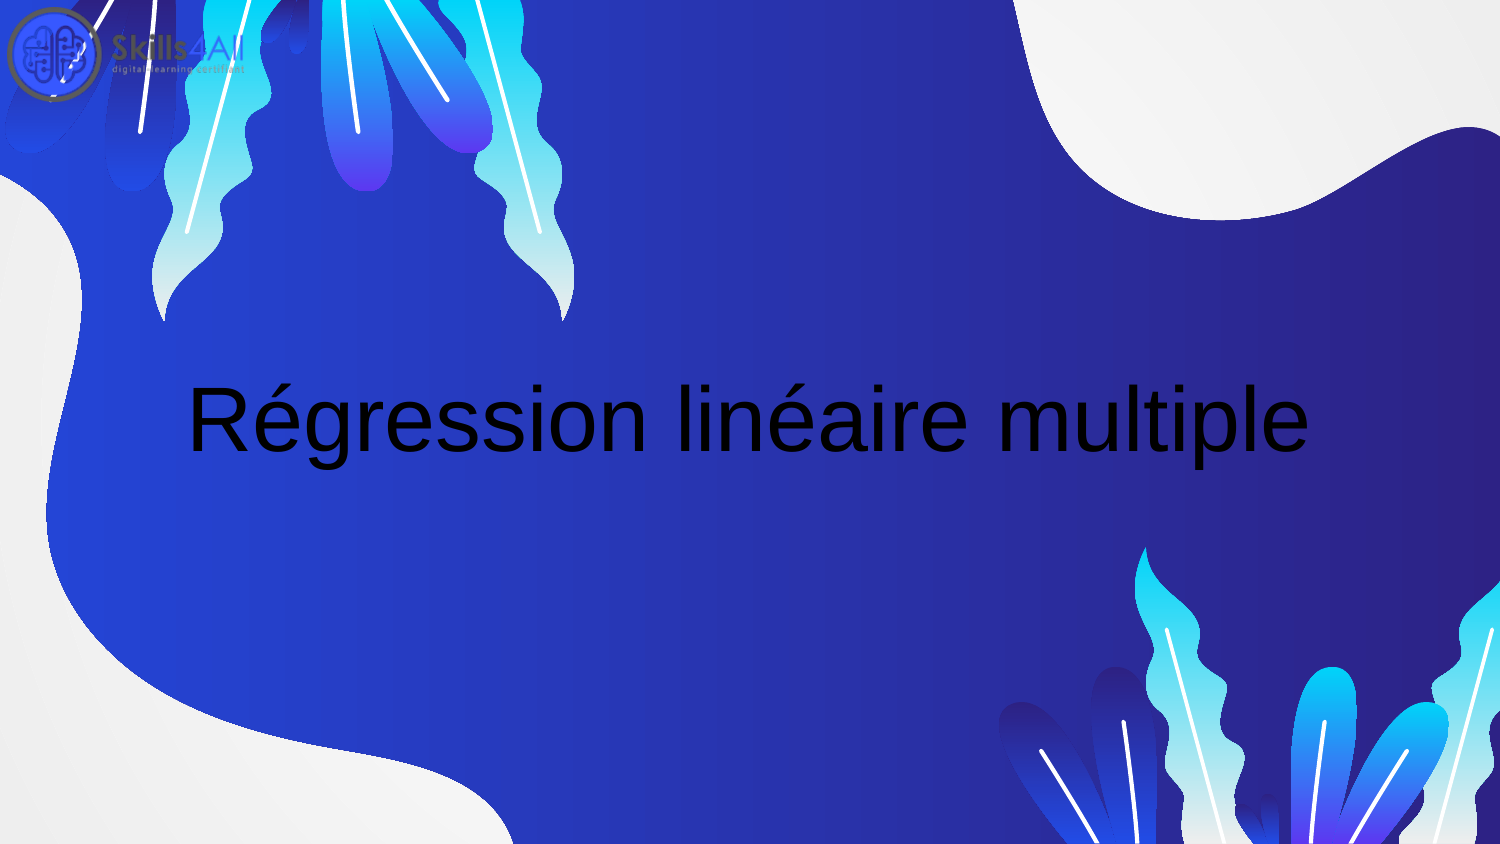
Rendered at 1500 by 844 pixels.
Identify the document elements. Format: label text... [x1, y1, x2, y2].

picture [7, 7, 244, 102]
title Régression linéaire multiple [75, 351, 1425, 493]
